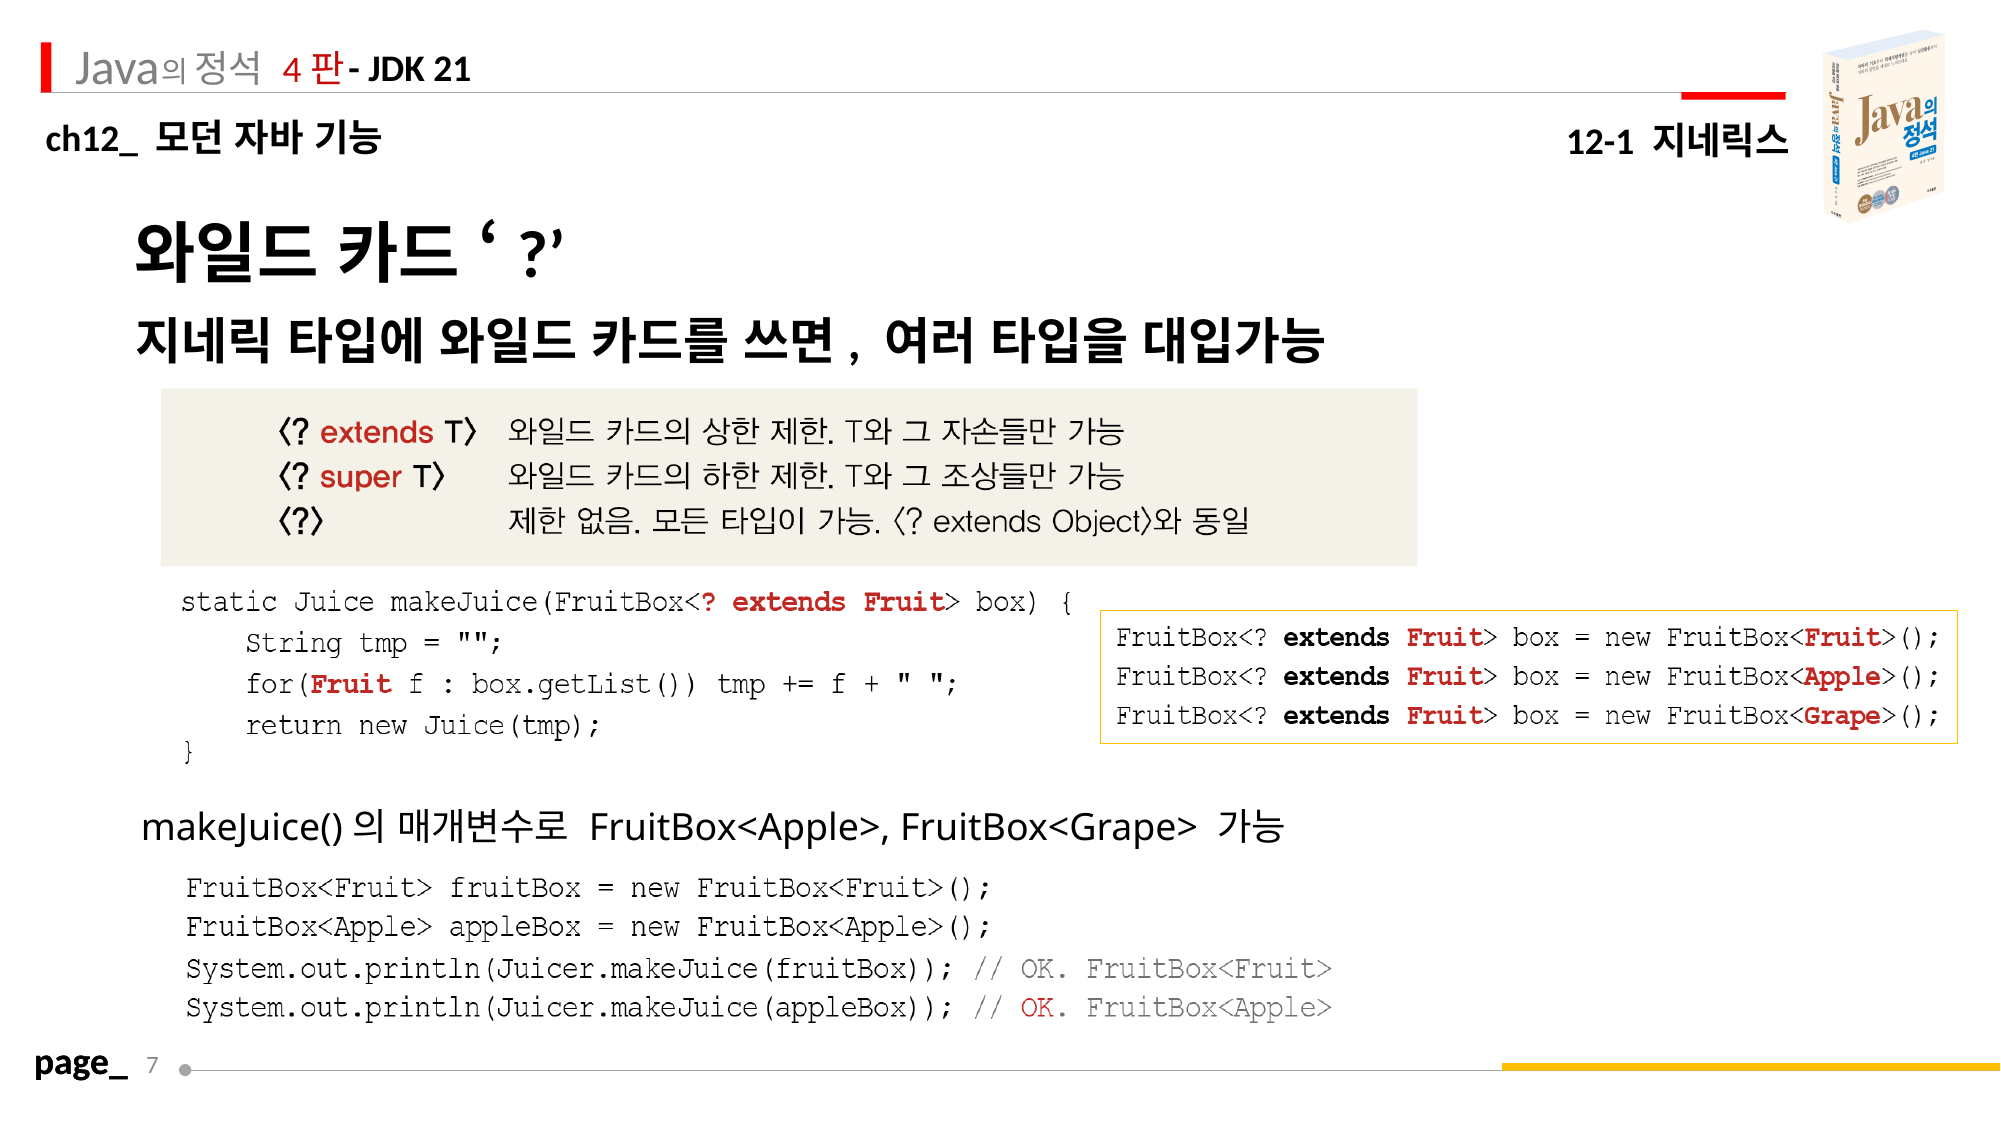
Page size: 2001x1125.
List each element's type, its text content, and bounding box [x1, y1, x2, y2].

text_box 지네릭 타입에 와일드 카드를 쓰면, 여러 타입을 대입가능 [121, 301, 1823, 377]
text_box makeJuice()의 매개변수로 FruitBox<Apple>, FruitBox<Grape> 가능 [126, 795, 1569, 856]
text_box 12-1 지네릭스 [1249, 109, 1805, 169]
picture [1100, 610, 1958, 744]
picture [171, 857, 1344, 1038]
picture [1819, 26, 1950, 228]
slide_number 7 [106, 1033, 174, 1094]
text_box 와일드 카드 ‘?’ [119, 203, 1841, 298]
picture [147, 382, 1423, 575]
picture [166, 581, 1079, 776]
text_box page_ [19, 1030, 145, 1090]
